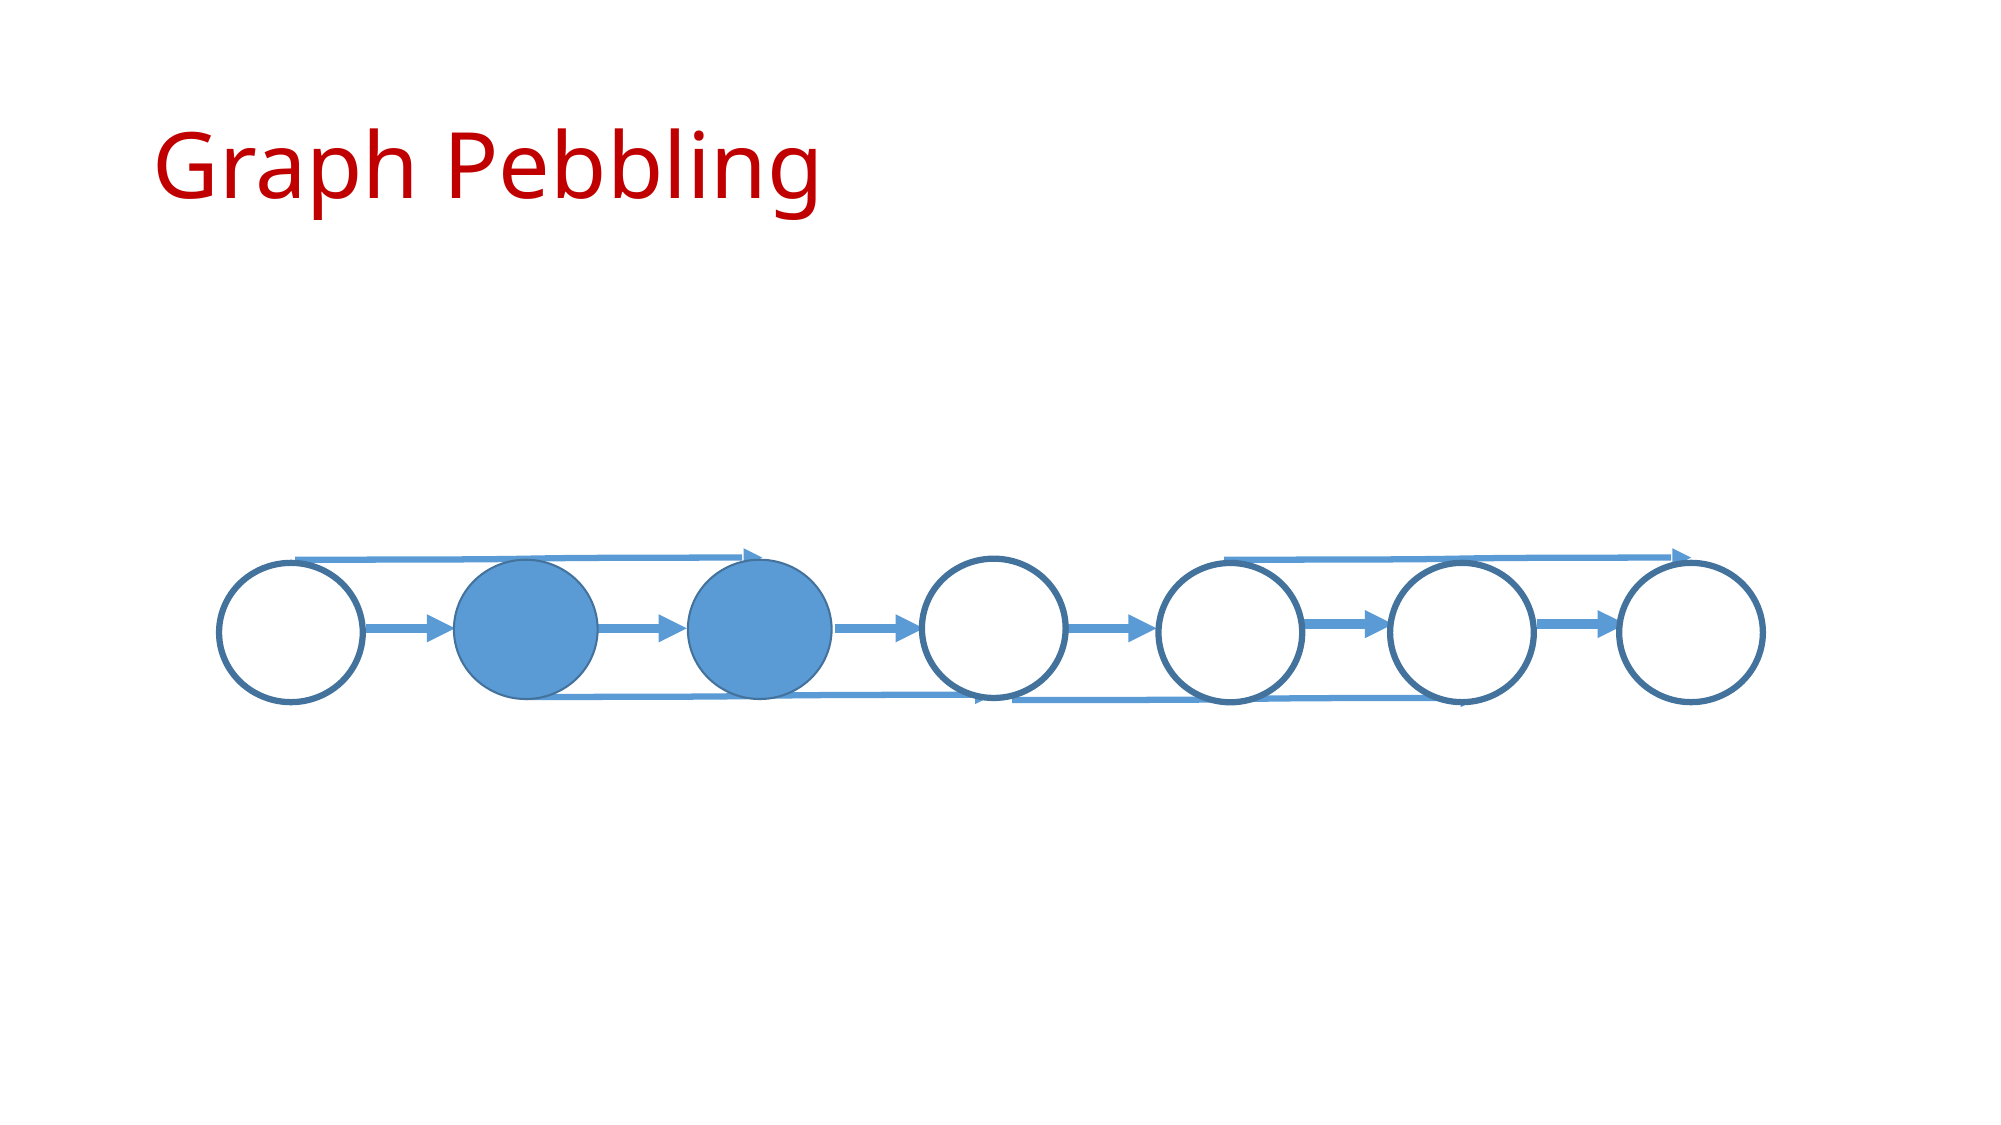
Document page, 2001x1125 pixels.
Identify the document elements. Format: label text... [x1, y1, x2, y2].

title Graph Pebbling [137, 59, 1863, 278]
text_box [686, 558, 759, 701]
text_box [920, 557, 1067, 700]
text_box [1459, 561, 1535, 704]
text_box [1618, 561, 1764, 704]
text_box [452, 558, 527, 701]
text_box [1157, 561, 1244, 704]
text_box [218, 561, 364, 704]
text_box [530, 558, 599, 700]
text_box [1389, 562, 1456, 703]
text_box [762, 558, 833, 700]
text_box [1247, 563, 1304, 702]
